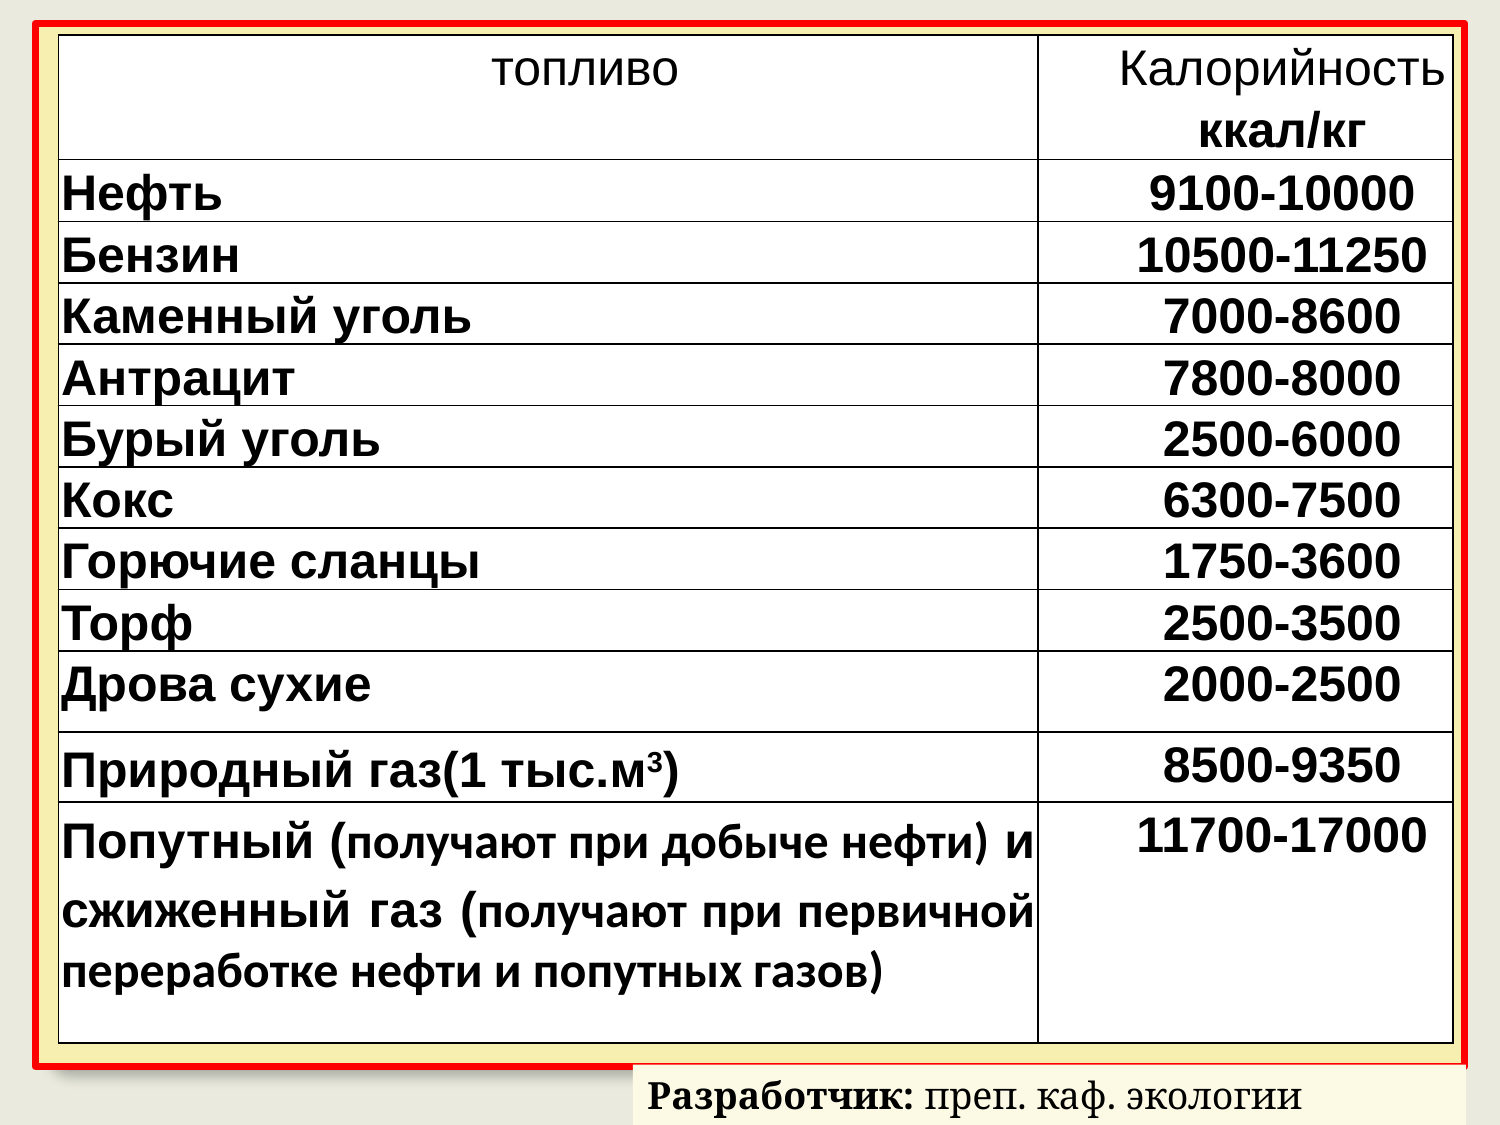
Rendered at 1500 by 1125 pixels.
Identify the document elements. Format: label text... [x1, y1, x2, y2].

table_cell 2000-2500 [1039, 652, 1452, 731]
table_cell Попутный (получают при добыче нефти) и сжиженный газ (получают при первичной переработке нефти и попутных газов) [59, 803, 1037, 1042]
table_cell 11700-17000 [1039, 803, 1452, 1042]
text_box Разработчик: преп. каф. экологии Кирвель П.И. [632, 1064, 1466, 1125]
table_cell Антрацит [59, 345, 1037, 405]
table_cell Горючие сланцы [59, 529, 1037, 589]
text_box [32, 20, 1468, 1070]
table_cell 7800-8000 [1039, 345, 1452, 405]
table_cell 10500-11250 [1039, 222, 1452, 282]
table_cell 2500-6000 [1039, 406, 1452, 466]
table_cell 6300-7500 [1039, 468, 1452, 527]
table_cell 1750-3600 [1039, 529, 1452, 589]
table_cell 9100-10000 [1039, 160, 1452, 221]
table_cell Кокс [59, 468, 1037, 527]
table_cell Бензин [59, 222, 1037, 282]
table_cell 2500-3500 [1039, 590, 1452, 650]
table_cell Дрова сухие [59, 652, 1037, 731]
table_cell Природный газ(1 тыс.м3) [59, 733, 1037, 801]
table_header топливо [59, 36, 1037, 159]
table_cell Торф [59, 590, 1037, 650]
table_cell Бурый уголь [59, 406, 1037, 466]
table_cell 7000-8600 [1039, 284, 1452, 343]
table_cell Каменный уголь [59, 284, 1037, 343]
table_header Калорийность ккал/кг [1039, 36, 1452, 159]
table_cell Нефть [59, 160, 1037, 221]
table_cell 8500-9350 [1039, 733, 1452, 801]
